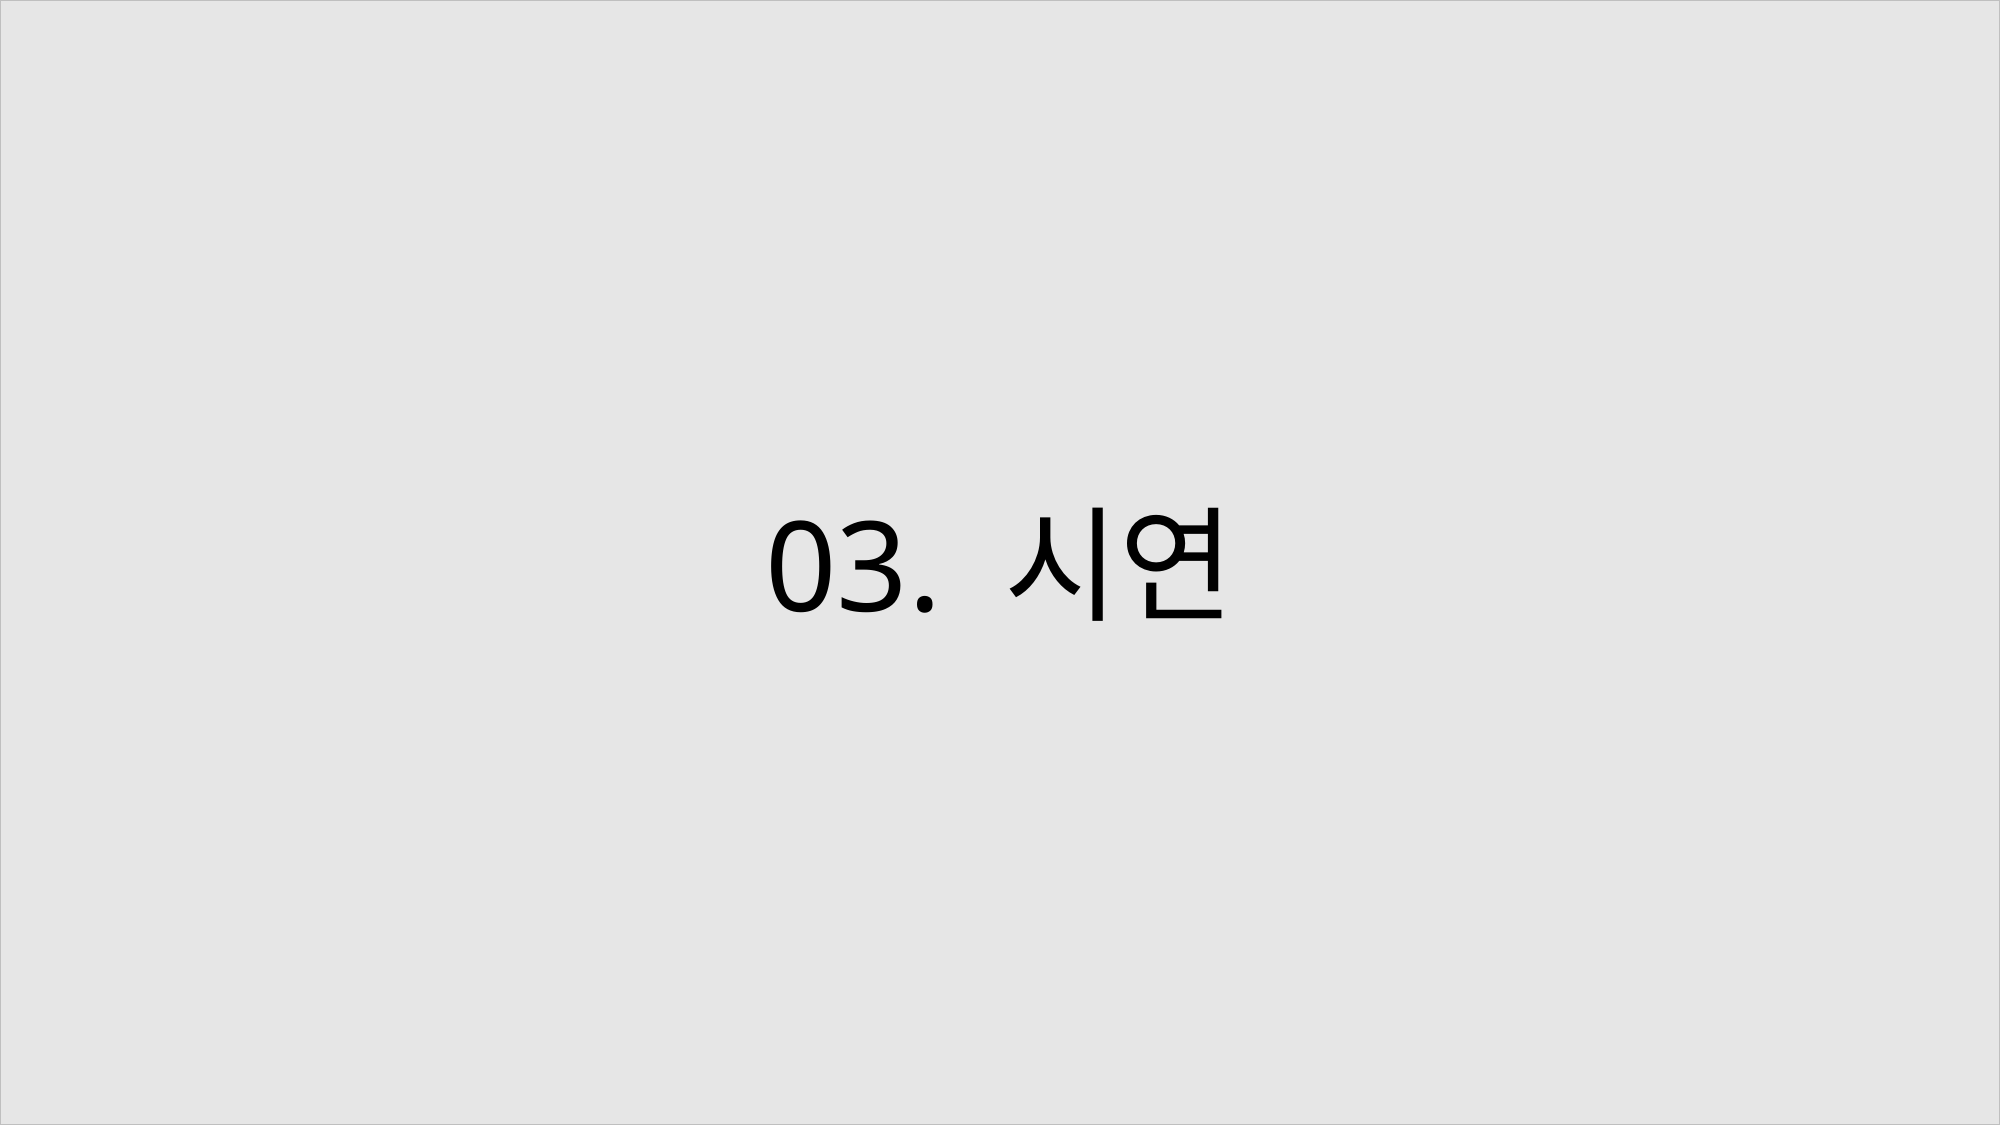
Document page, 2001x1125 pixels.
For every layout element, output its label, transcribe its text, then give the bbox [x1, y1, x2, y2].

text_box [0, 0, 2000, 1125]
text_box 03. 시연 [616, 479, 1384, 644]
